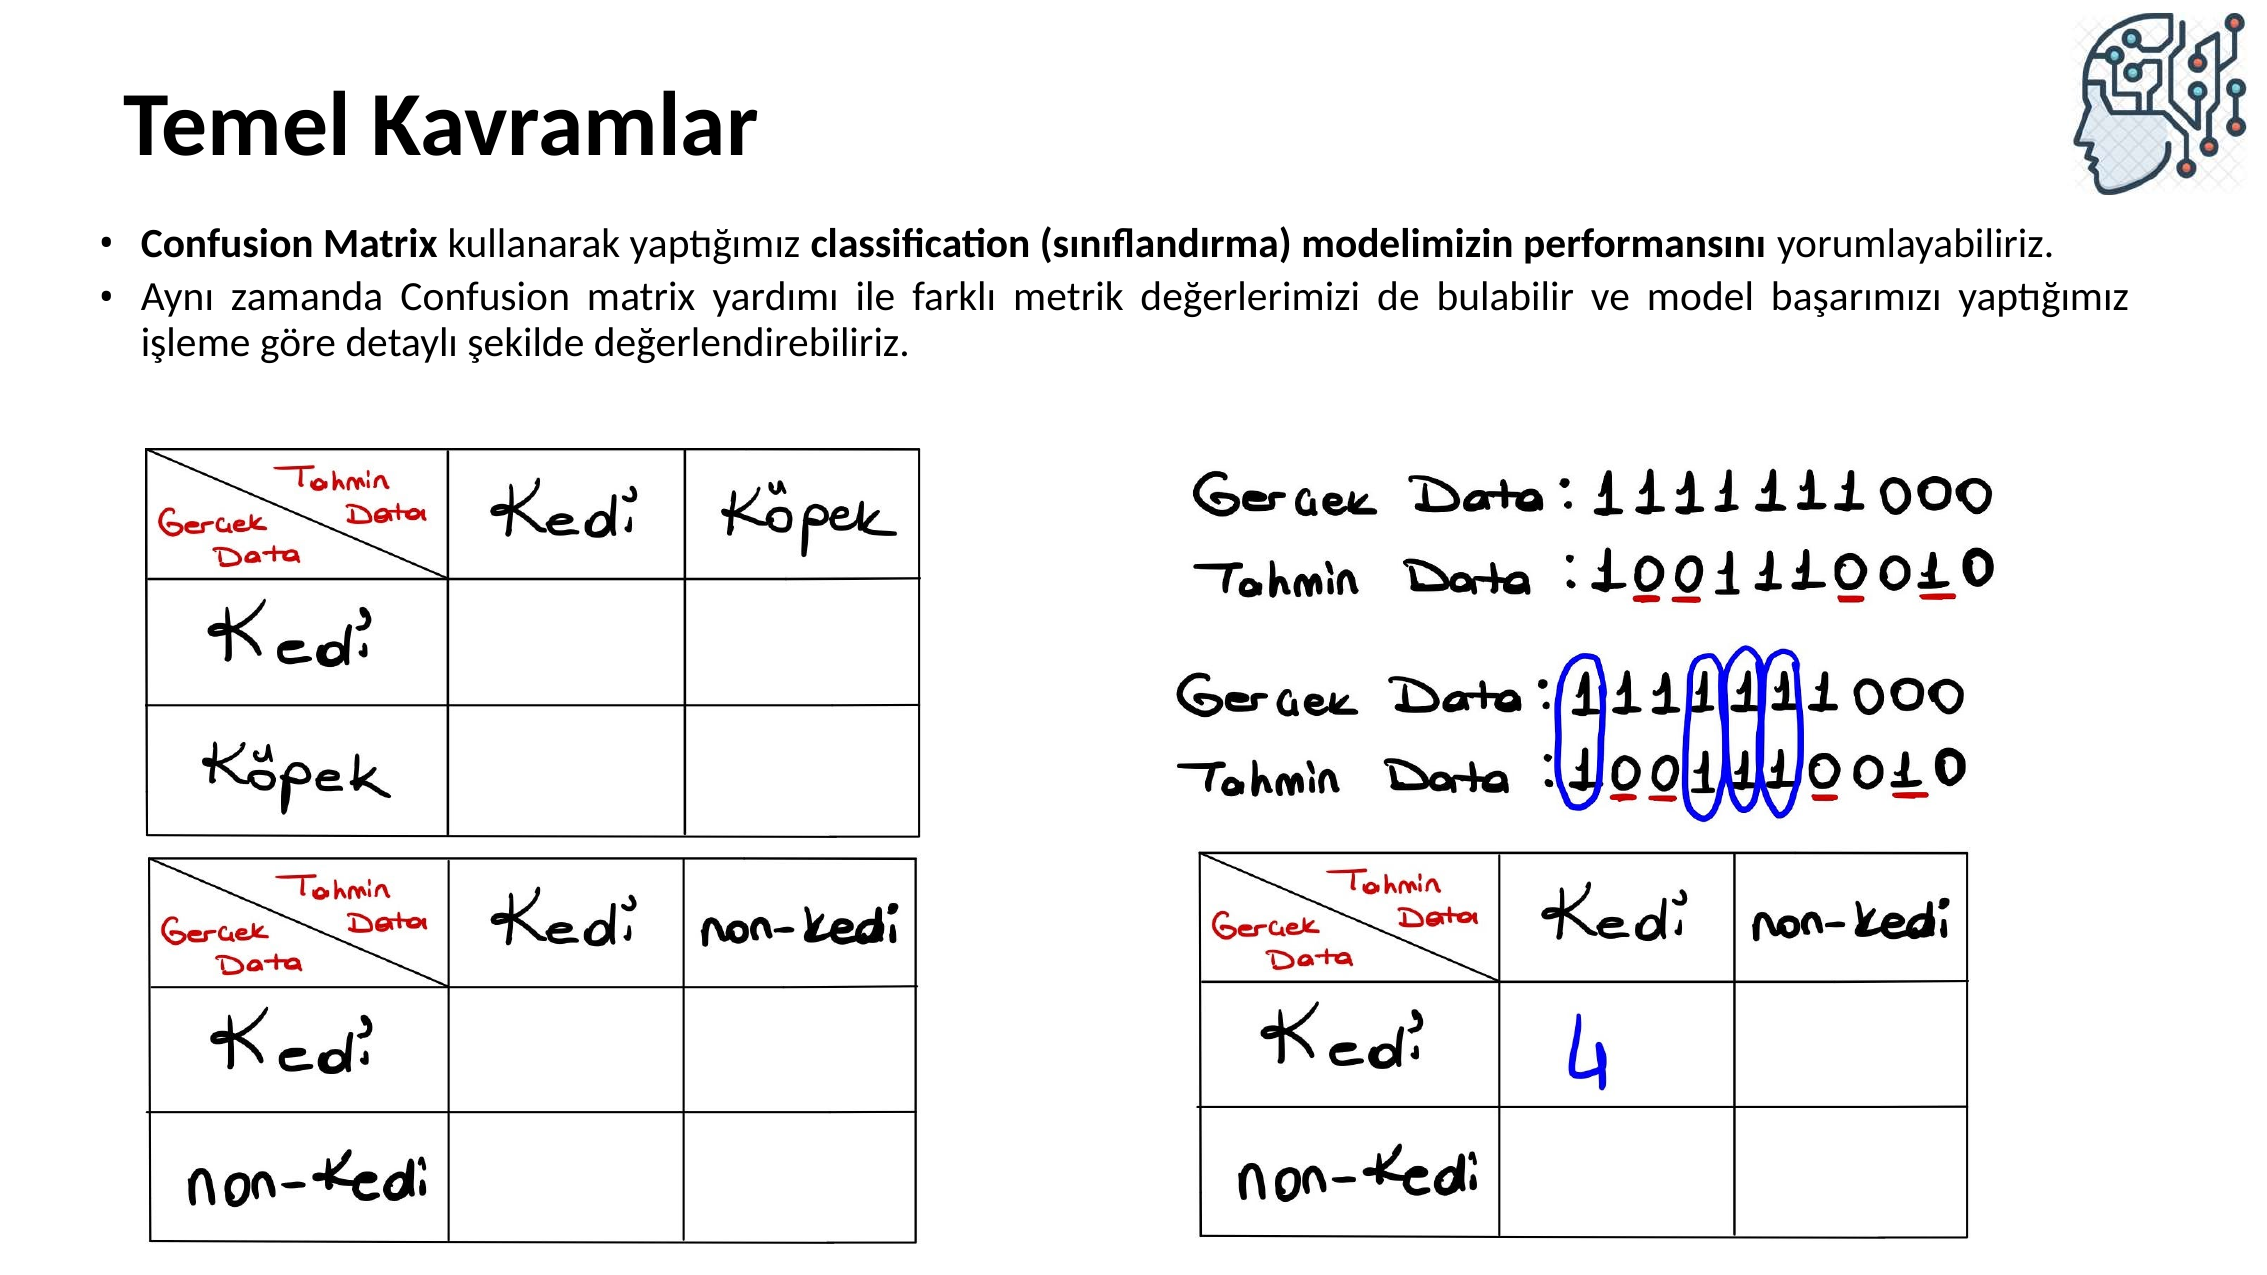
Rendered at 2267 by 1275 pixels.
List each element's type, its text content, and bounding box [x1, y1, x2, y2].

picture [1157, 637, 2009, 833]
picture [145, 853, 921, 1244]
picture [1195, 846, 1971, 1241]
text_box Confusion Matrix kullanarak yaptığımız classification (sınıflandırma) modelimizin performansını yorumlayabiliriz. Aynı zamanda Confusion matrix yardımı ile farklı metrik değerlerimizi de bulabilir ve model başarımızı yaptığımız işleme göre detaylı şekilde değerlendirebiliriz. [95, 212, 2134, 366]
title Temel Kavramlar [120, 59, 2121, 212]
picture [2066, 11, 2249, 196]
picture [145, 447, 921, 838]
picture [1157, 447, 2033, 615]
